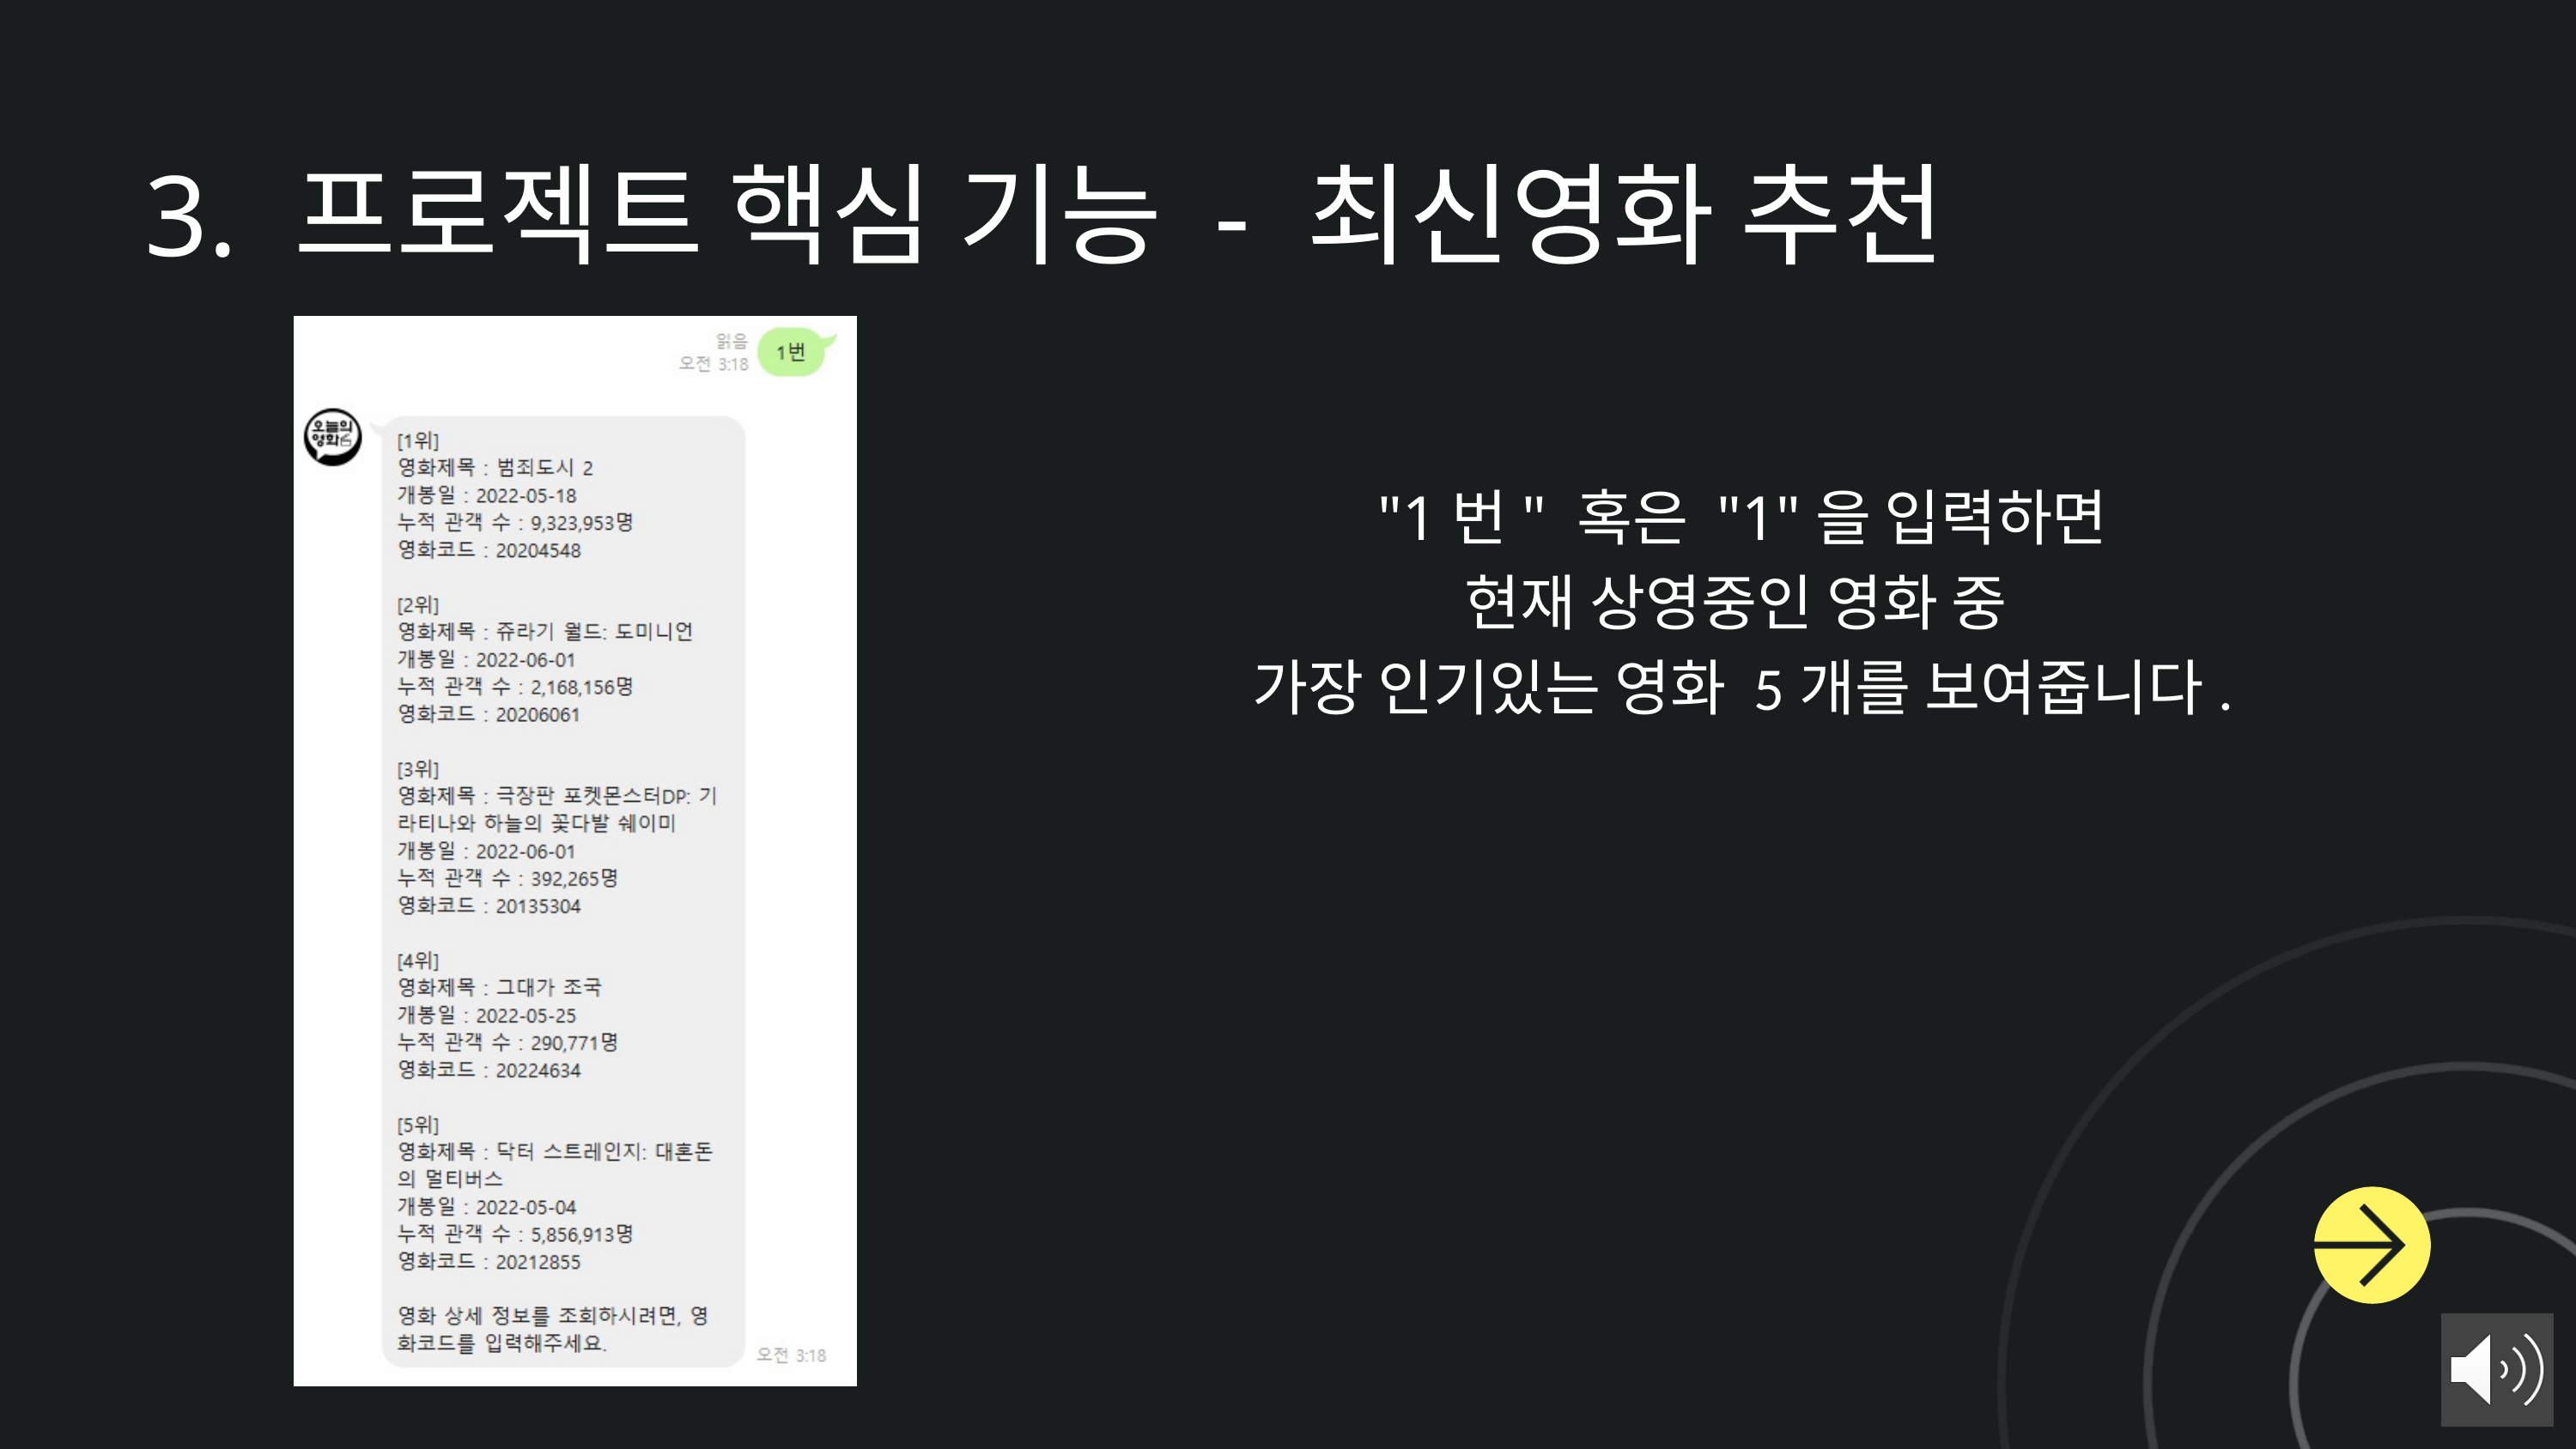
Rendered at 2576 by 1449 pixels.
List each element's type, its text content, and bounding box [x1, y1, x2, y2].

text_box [2311, 1186, 2432, 1304]
text_box 3. 프로젝트 핵심 기능 - 최신영화 추천 [144, 144, 2031, 279]
text_box "1번" 혹은 "1"을 입력하면 현재 상영중인 영화 중 가장 인기있는 영화 5개를 보여줍니다. [1229, 467, 2257, 724]
picture [294, 316, 857, 1387]
picture [1997, 916, 2576, 1449]
